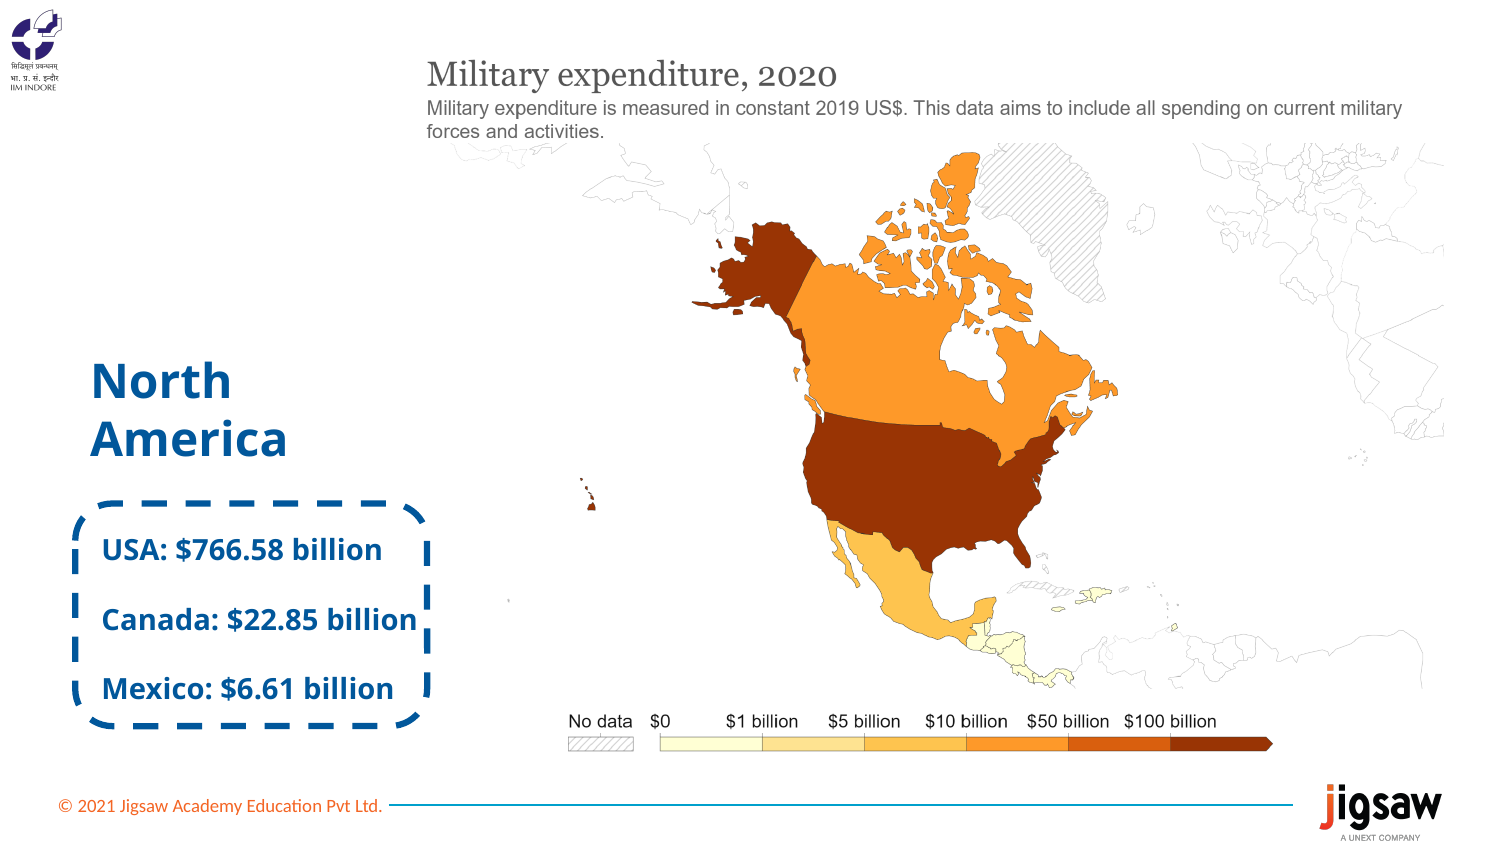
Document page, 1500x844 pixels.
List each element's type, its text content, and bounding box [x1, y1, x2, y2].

text_box [75, 503, 400, 716]
text_box USA: $766.58 billion Canada: $22.85 billion Mexico: $6.61 billion [86, 516, 400, 721]
picture [405, 35, 1446, 844]
text_box [93, 721, 400, 727]
text_box North America [0, 336, 400, 481]
picture [10, 9, 62, 91]
